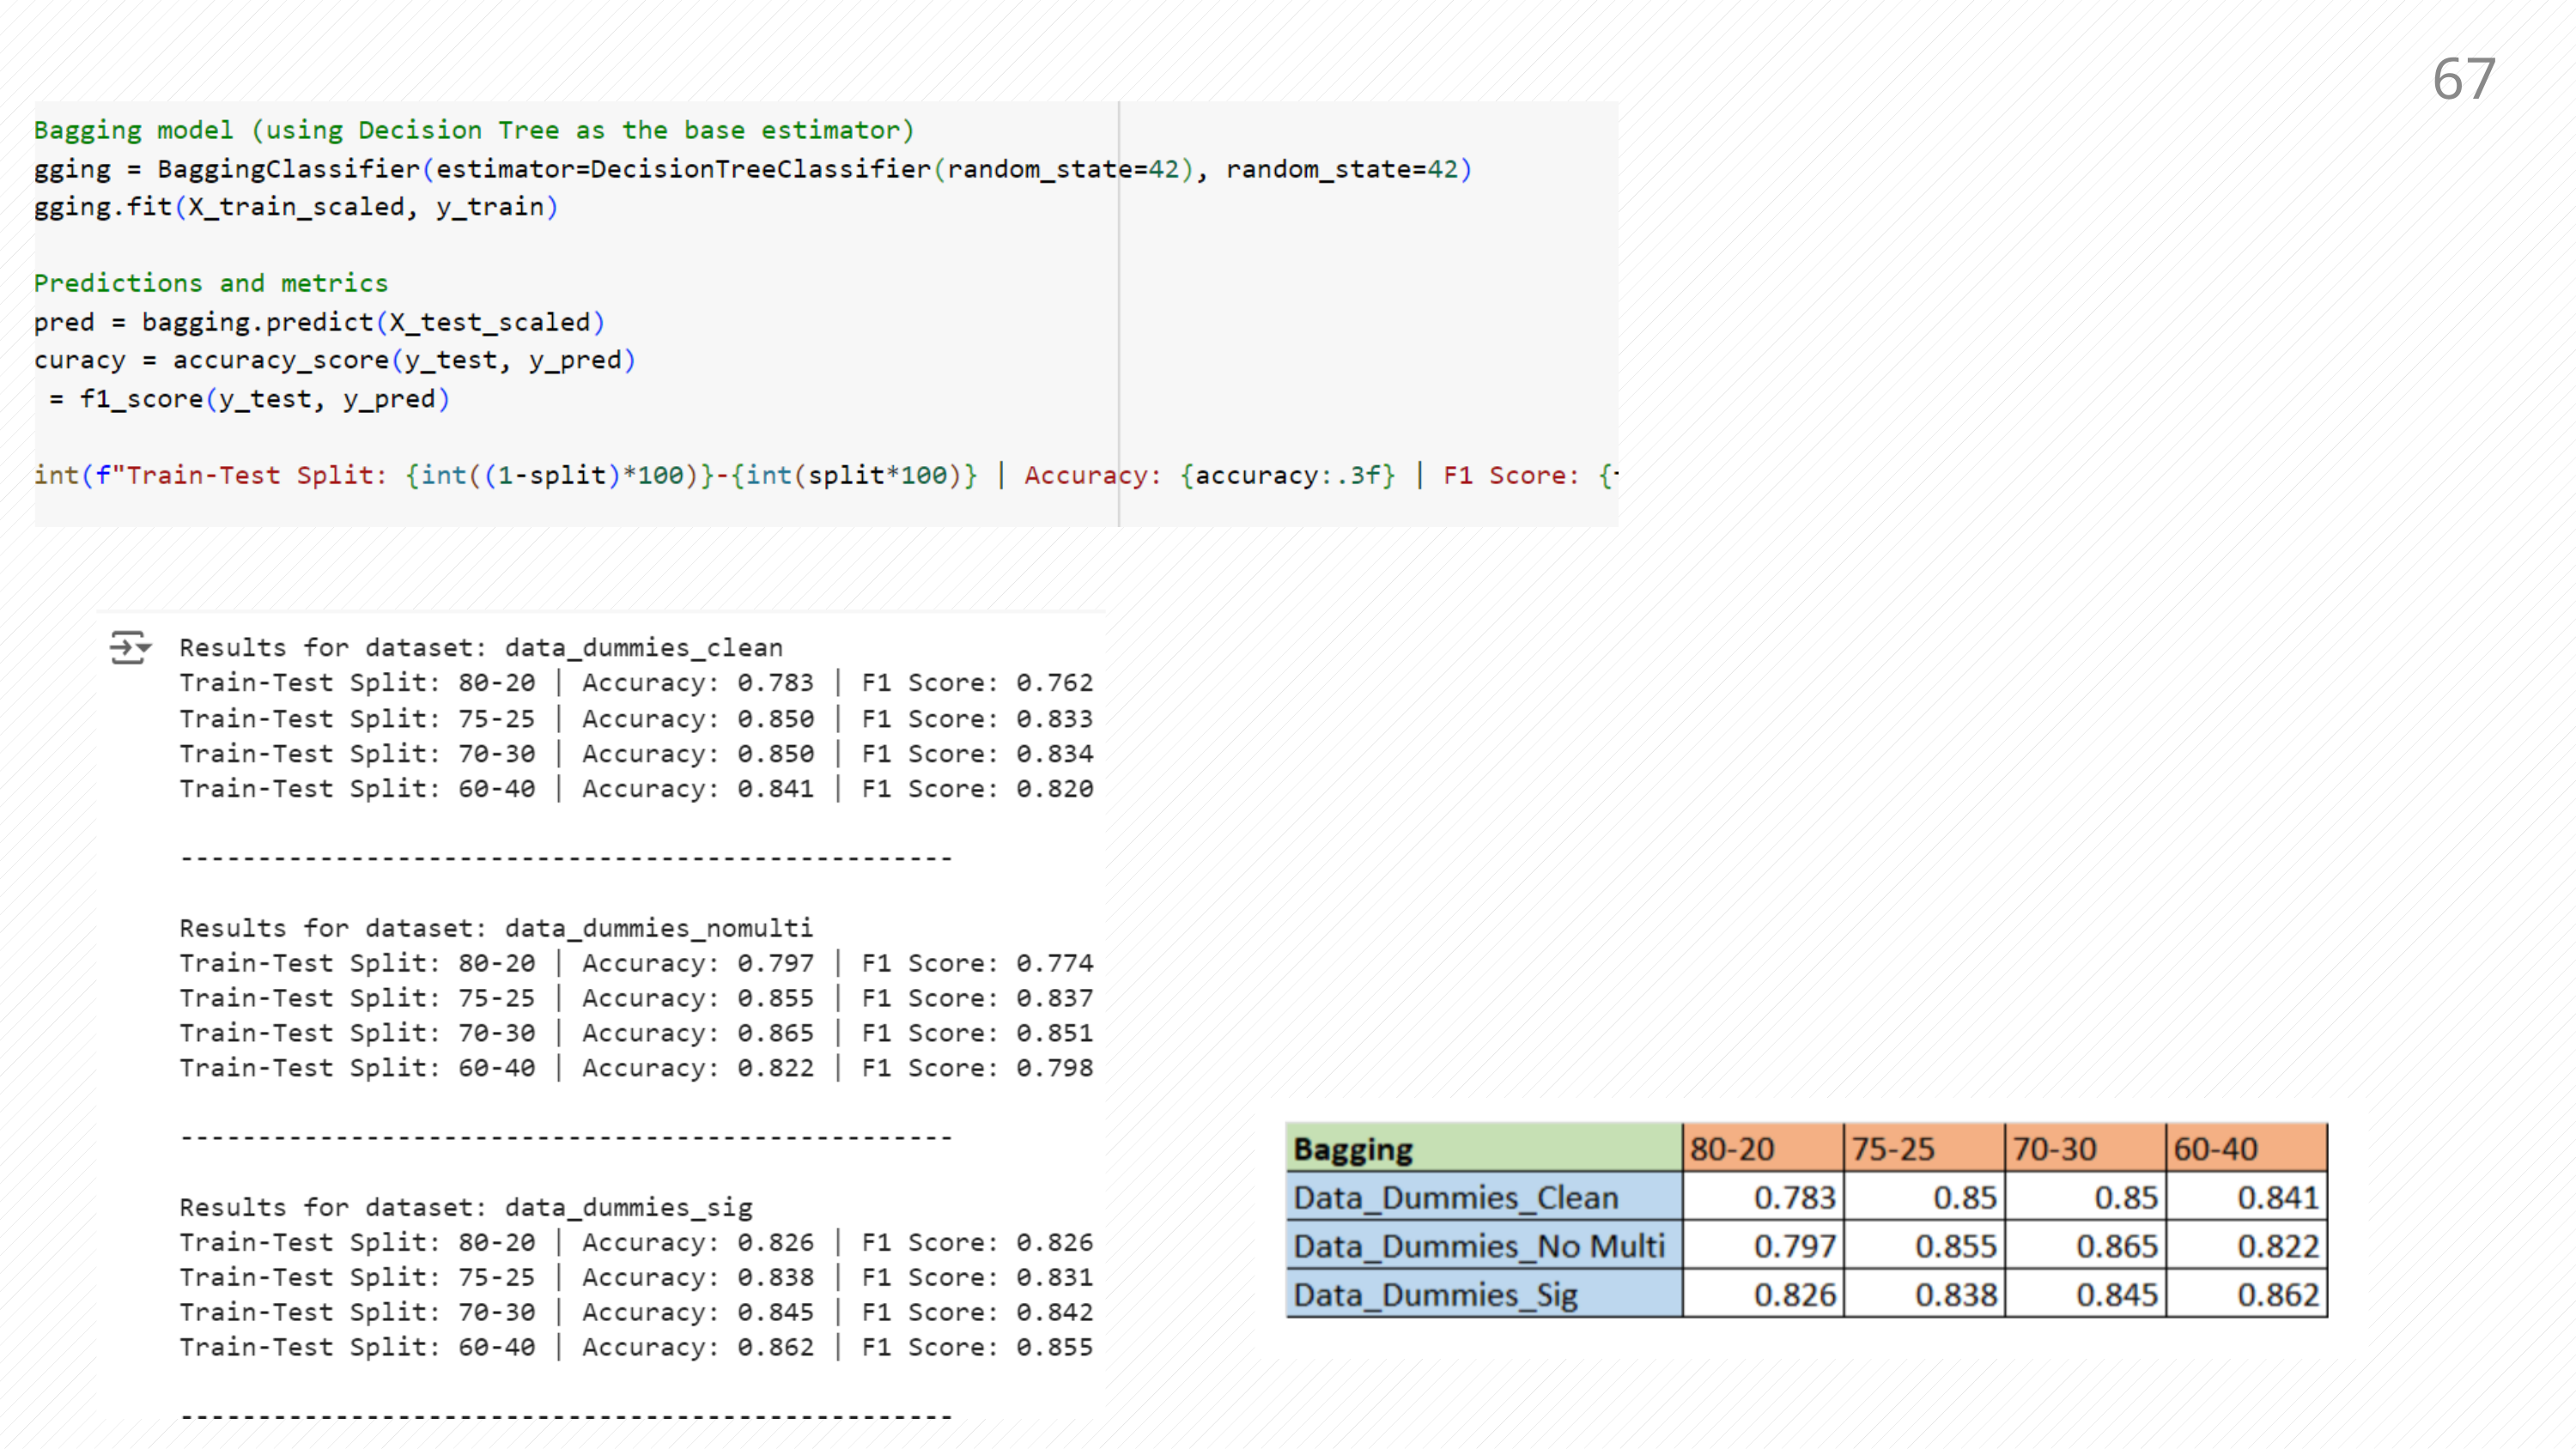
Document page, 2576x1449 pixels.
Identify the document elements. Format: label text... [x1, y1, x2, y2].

text_box [1255, 1098, 2369, 1359]
text_box 67 [2428, 41, 2499, 111]
text_box [34, 101, 1619, 527]
text_box [96, 609, 1106, 1419]
